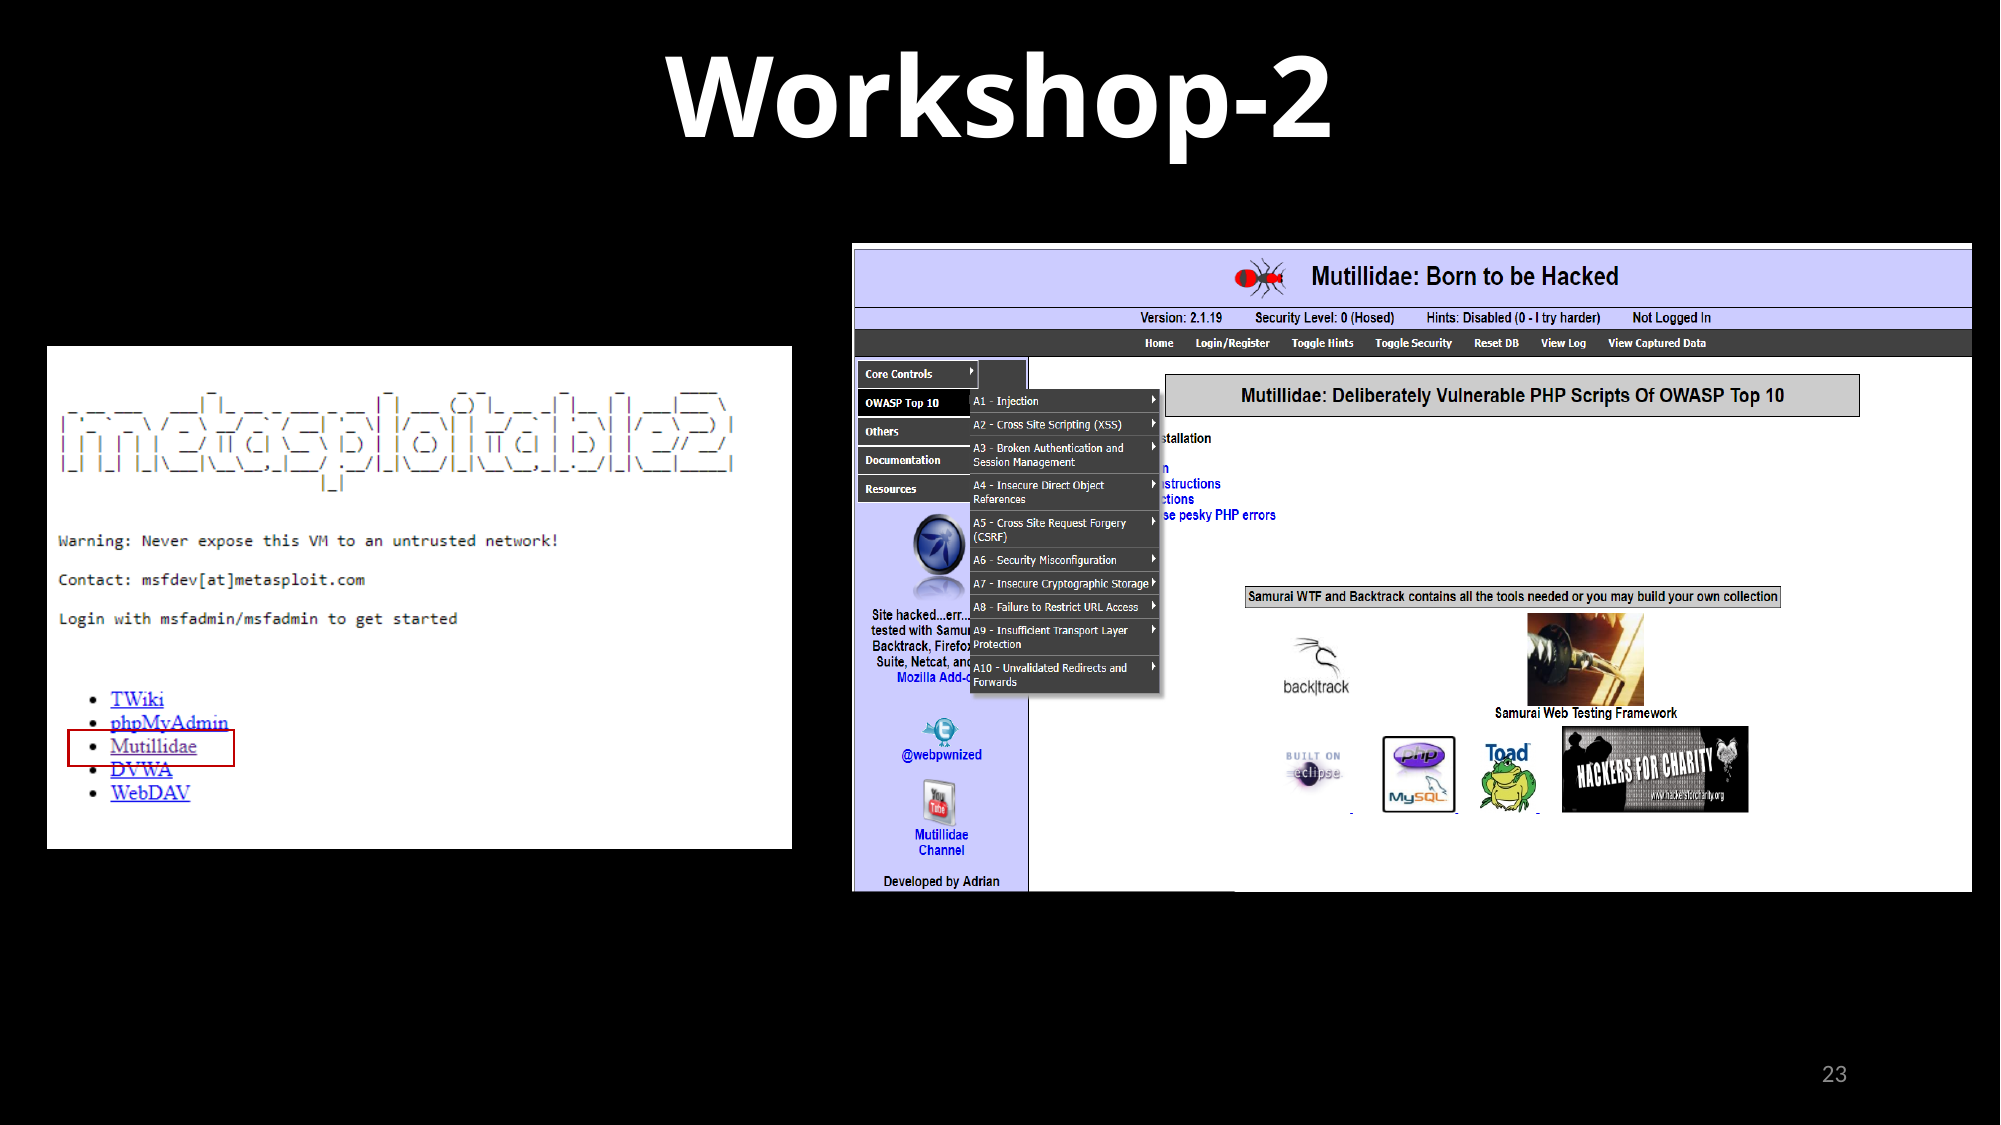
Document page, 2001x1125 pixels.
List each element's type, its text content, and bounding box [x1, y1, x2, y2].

picture [47, 346, 792, 849]
text_box Workshop-2 [0, 17, 2000, 167]
slide_number 23 [1412, 1042, 1863, 1103]
picture [851, 243, 1972, 892]
